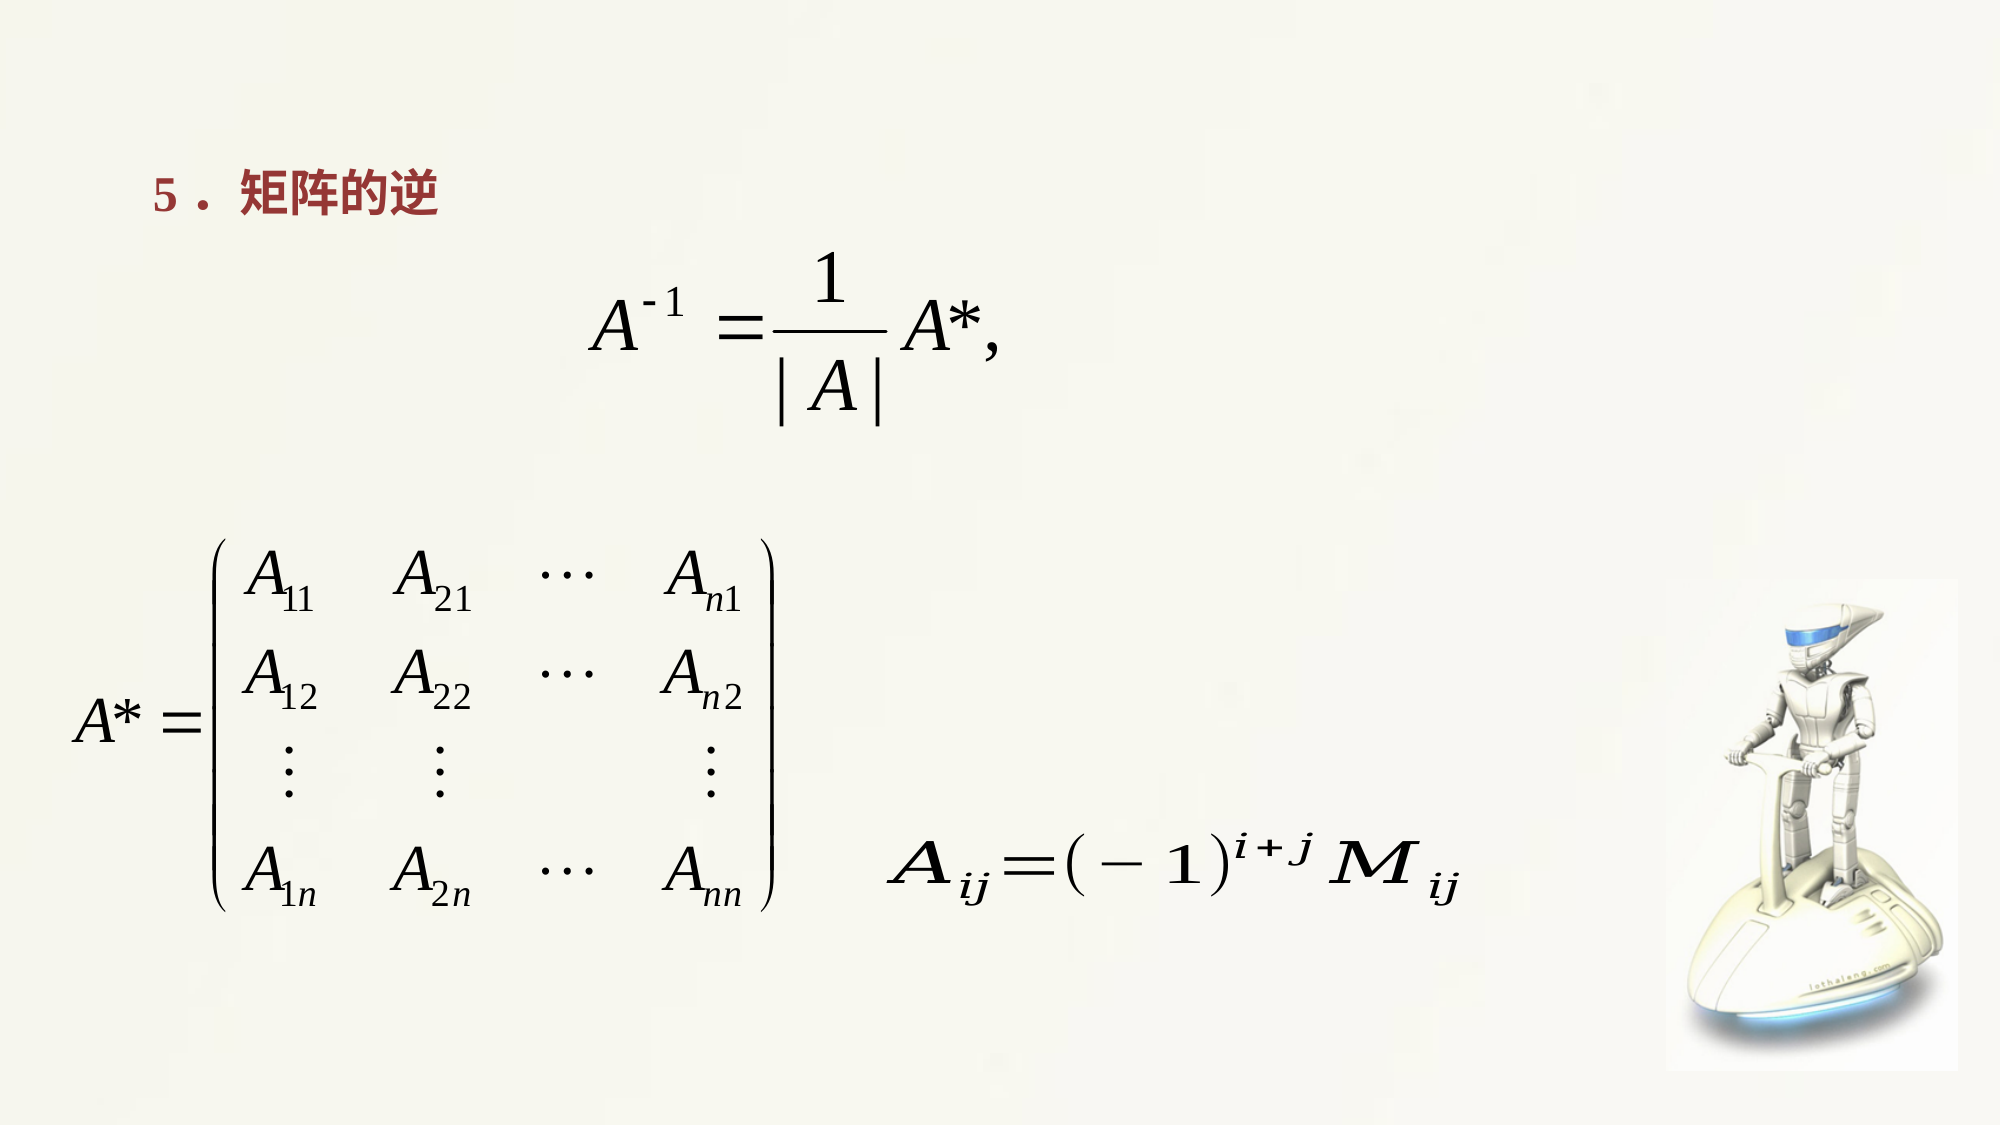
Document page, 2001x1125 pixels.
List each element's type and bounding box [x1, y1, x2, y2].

text_box [0, 0, 2000, 1125]
picture [574, 229, 1013, 439]
picture [59, 522, 794, 928]
